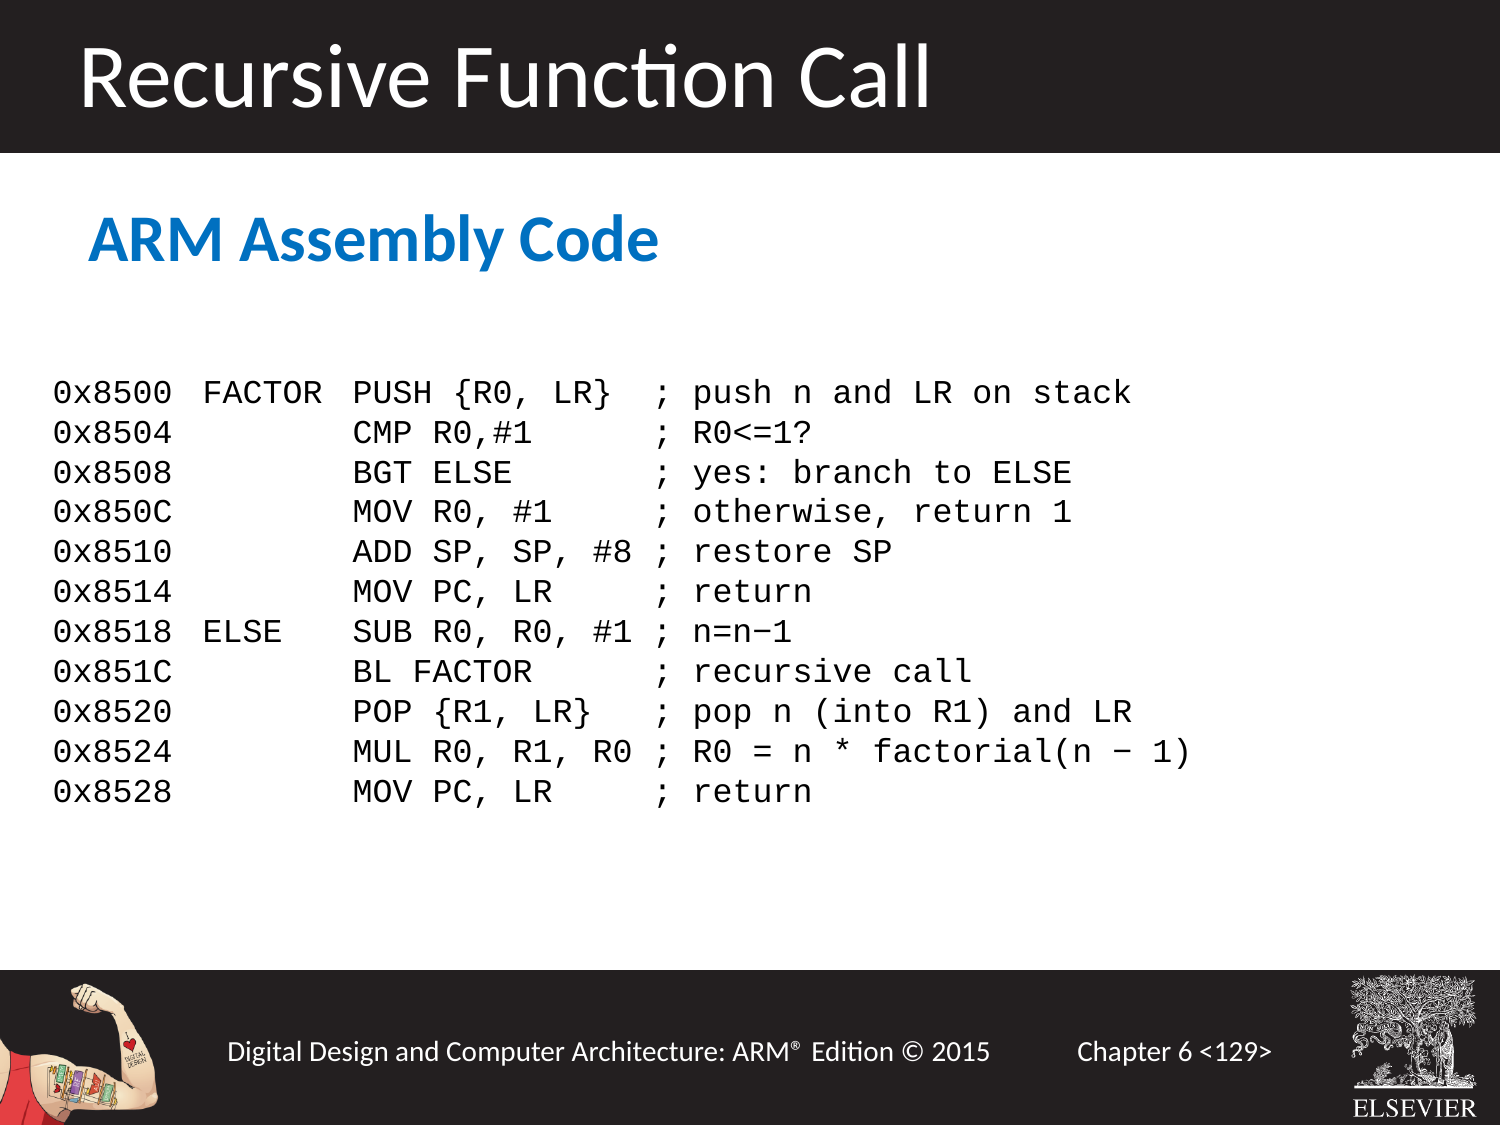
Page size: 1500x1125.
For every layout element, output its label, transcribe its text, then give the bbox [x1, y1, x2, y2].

text_box Recursive Function Call [63, 8, 1488, 133]
picture [1350, 974, 1477, 1117]
text_box ARM Assembly Code [73, 187, 1463, 323]
text_box [112, 323, 1438, 1038]
text_box 0x8500 FACTOR PUSH {R0, LR} ; push n and LR on stack 0x8504 CMP R0,#1 ; R0<=1? 0x8508 BGT ELSE ; yes: branch to ELSE 0x850C MOV R0, #1 ; otherwise, return 1 0x8510 ADD SP, SP, #8 ; restore SP 0x8514 MOV PC, LR ; return 0x8518 ELSE SUB R0, R0, #1 ; n=n−1 0x851C BL FACTOR ; recursive call 0x8520 POP {R1, LR} ; pop n (into R1) and LR 0x8524 MUL R0, R1, R0 ; R0 = n * factorial(n − 1) 0x8528 MOV PC, LR ; return [38, 362, 1349, 857]
text_box [112, 1038, 1438, 1050]
picture [0, 979, 163, 1125]
